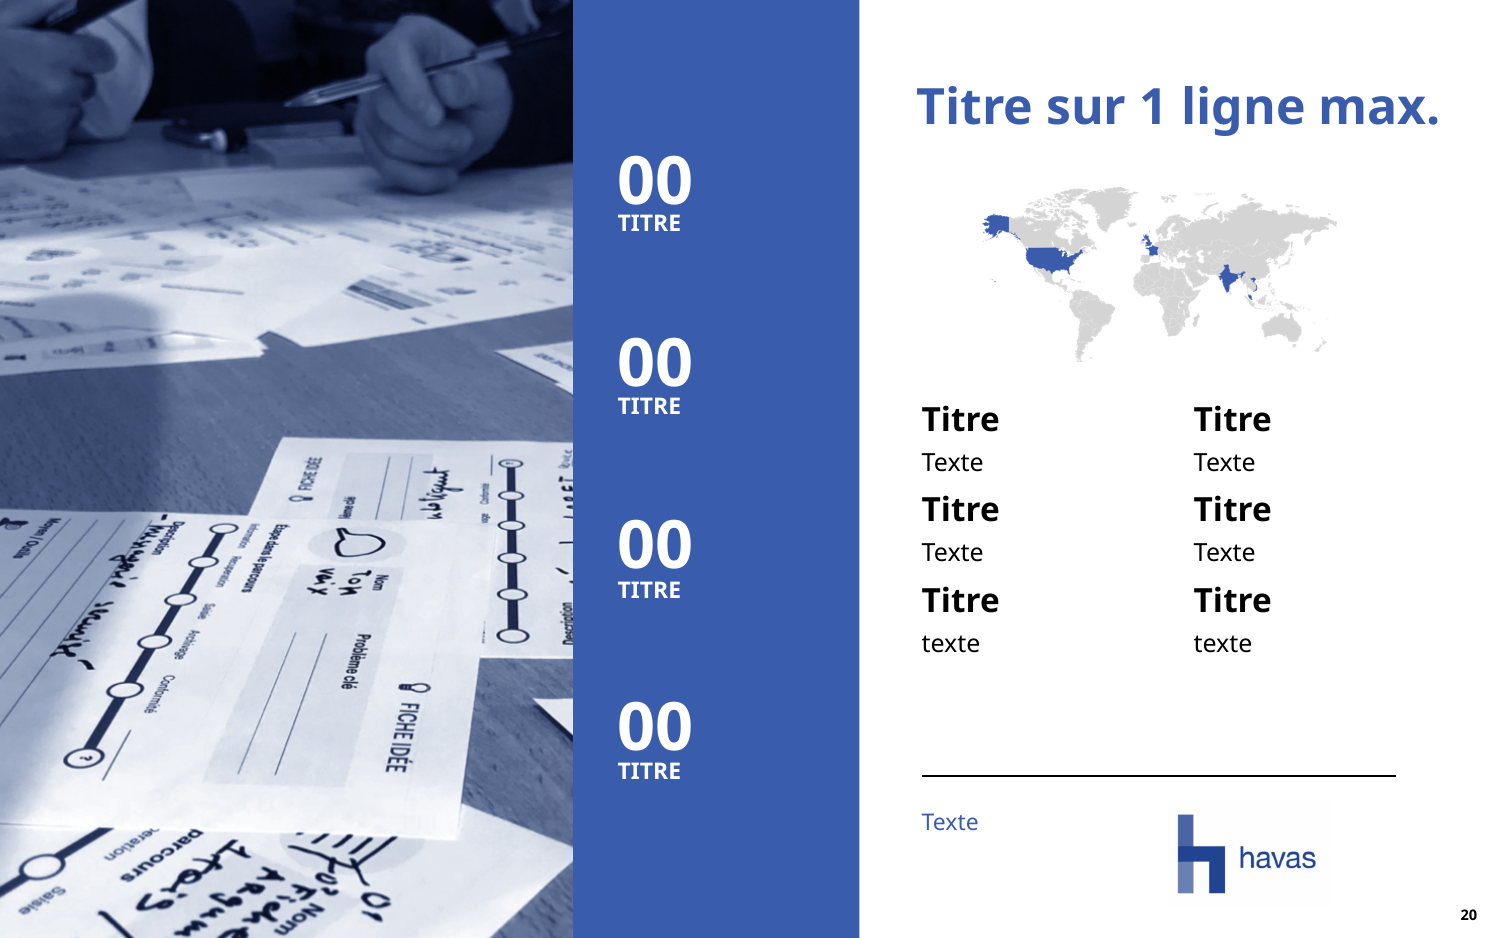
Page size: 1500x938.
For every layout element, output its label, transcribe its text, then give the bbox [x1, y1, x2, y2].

list 00 [617, 138, 820, 208]
list 00 [617, 684, 820, 756]
list 00 [617, 502, 820, 573]
picture [921, 184, 1396, 363]
list Titre Texte Titre Texte Titre texte [1193, 397, 1396, 741]
list Titre Texte Titre Texte Titre texte [921, 397, 1124, 741]
title Titre sur 1 ligne max. [916, 76, 1461, 127]
list TITRE [617, 575, 820, 647]
list Texte [921, 807, 1124, 894]
list TITRE [617, 208, 820, 280]
slide_number 20 [1460, 894, 1500, 937]
text_box [1167, 799, 1330, 908]
list 00 [617, 320, 820, 391]
picture [0, 0, 574, 938]
list TITRE [617, 391, 820, 463]
list TITRE [617, 756, 820, 828]
